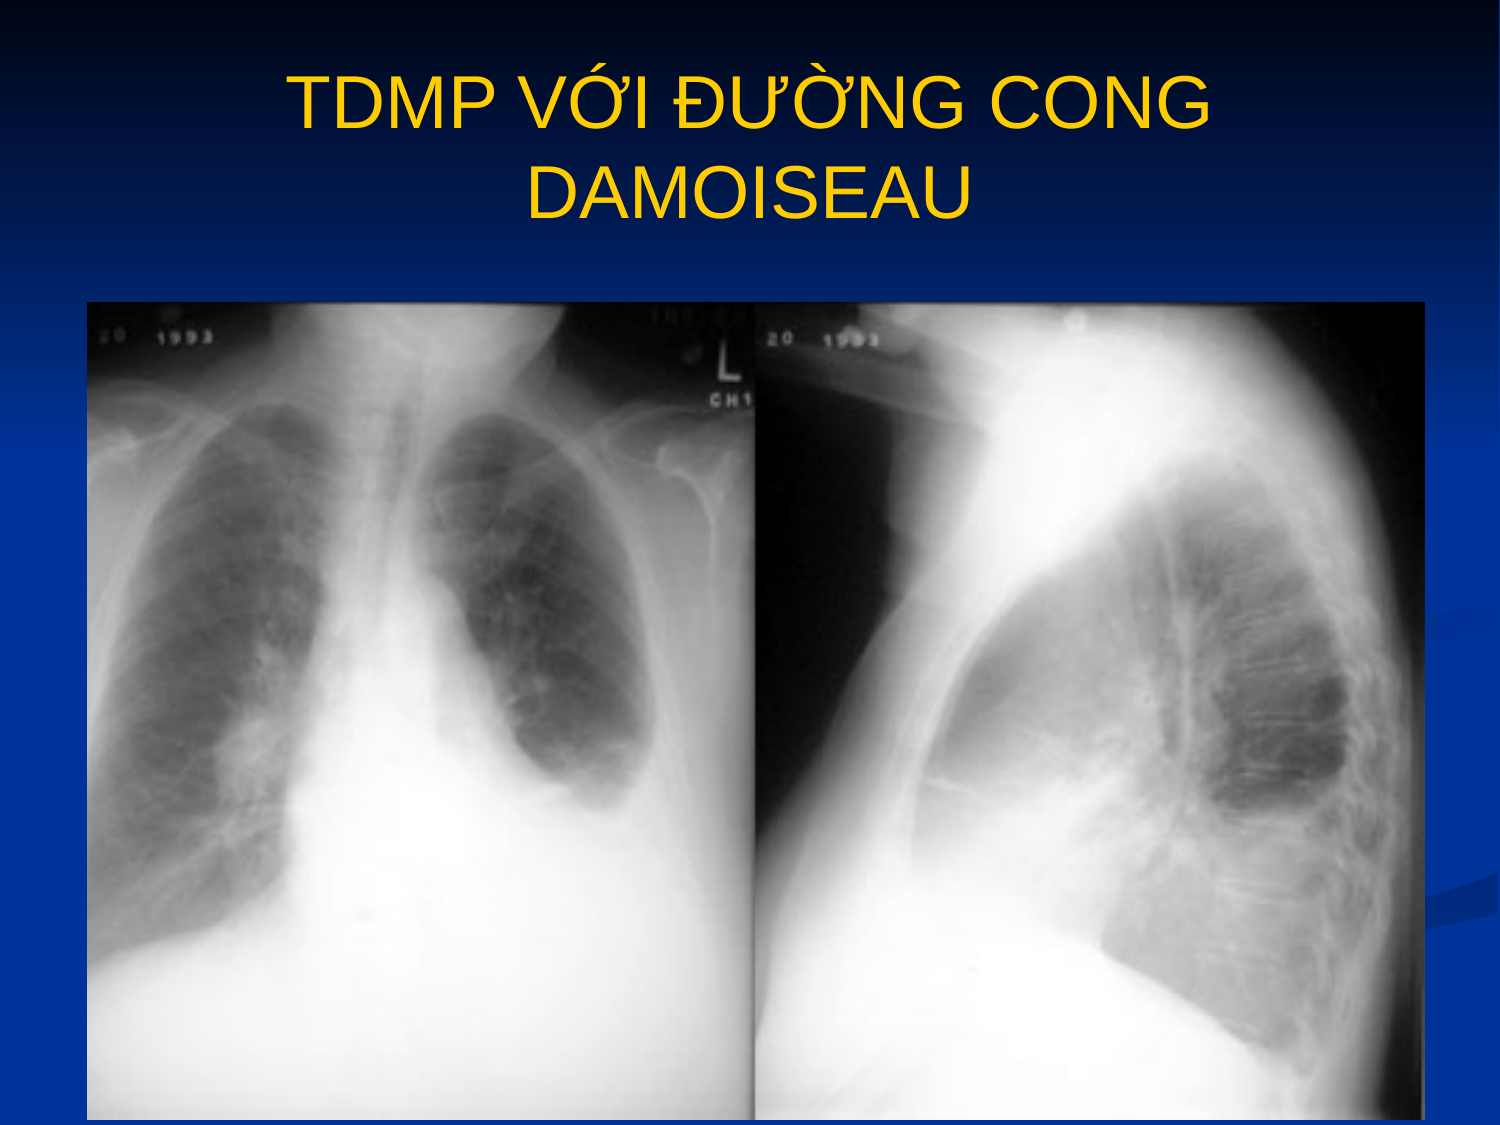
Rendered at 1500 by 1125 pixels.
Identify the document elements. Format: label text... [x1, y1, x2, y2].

picture [87, 302, 1426, 1120]
title TDMP VỚI ĐƯỜNG CONG DAMOISEAU [74, 49, 1426, 238]
